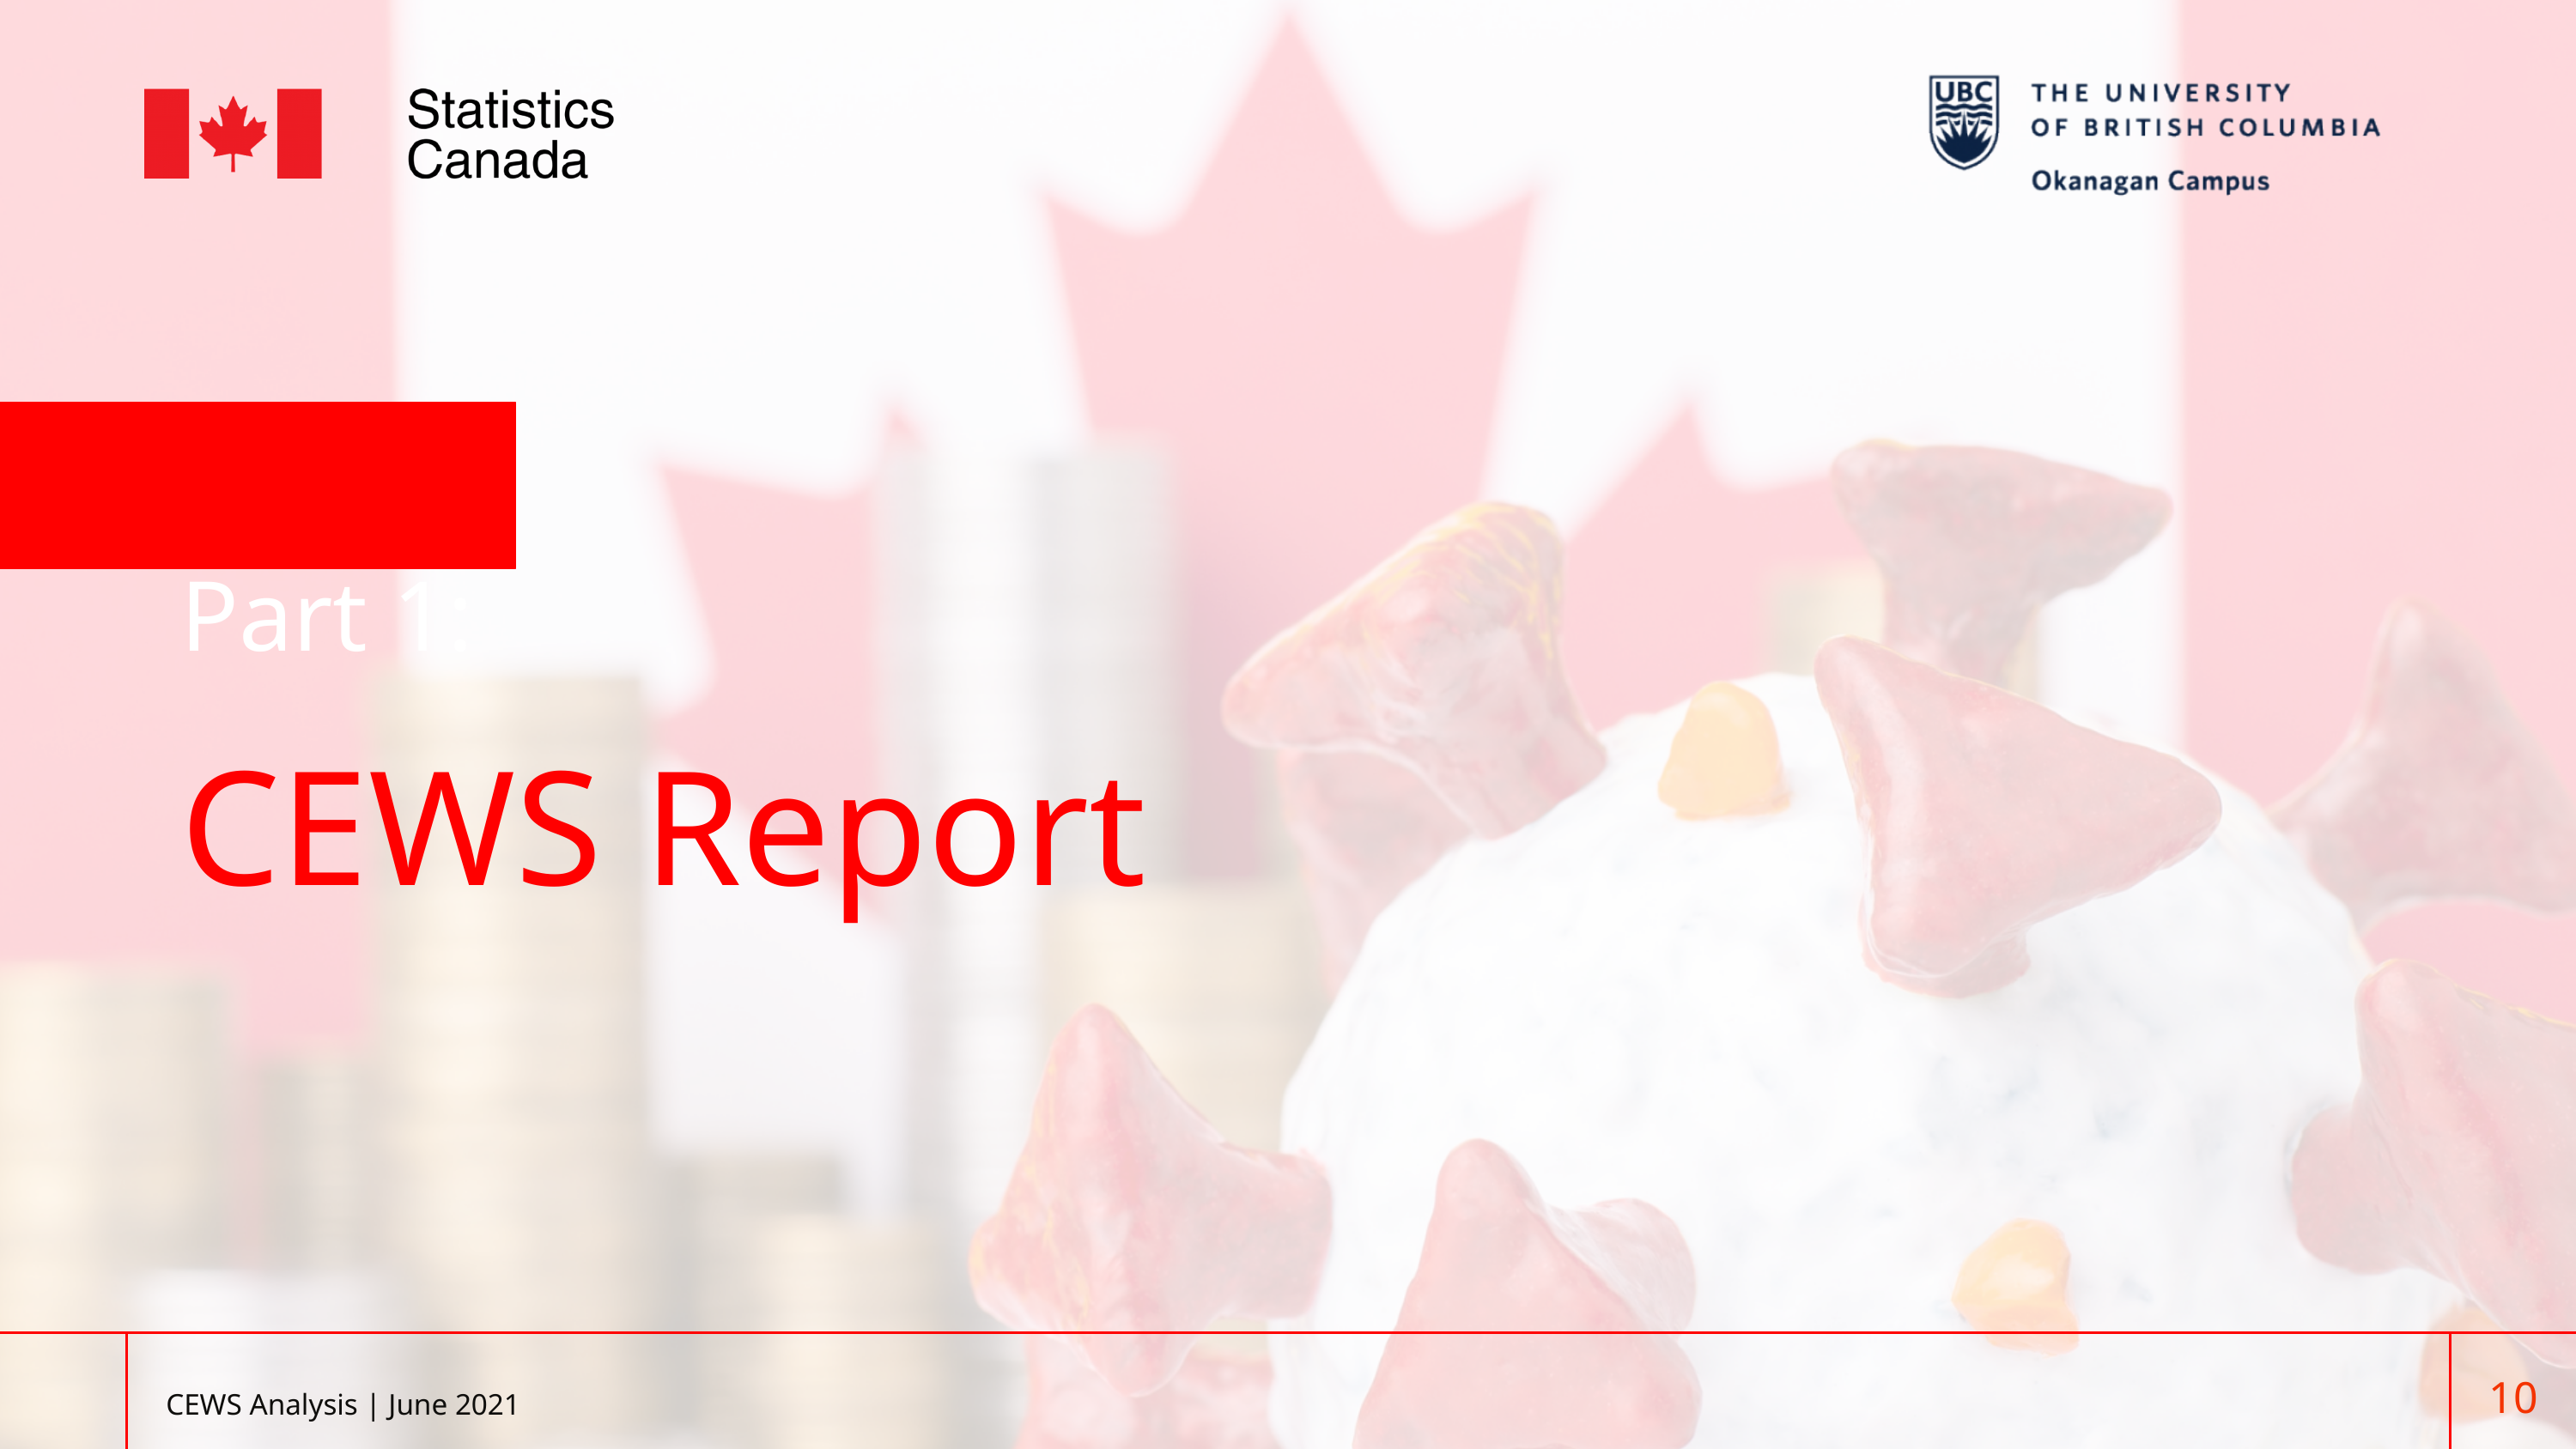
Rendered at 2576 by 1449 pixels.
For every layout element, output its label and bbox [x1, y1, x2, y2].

picture [0, 0, 2576, 1331]
text_box [0, 1331, 2576, 1449]
